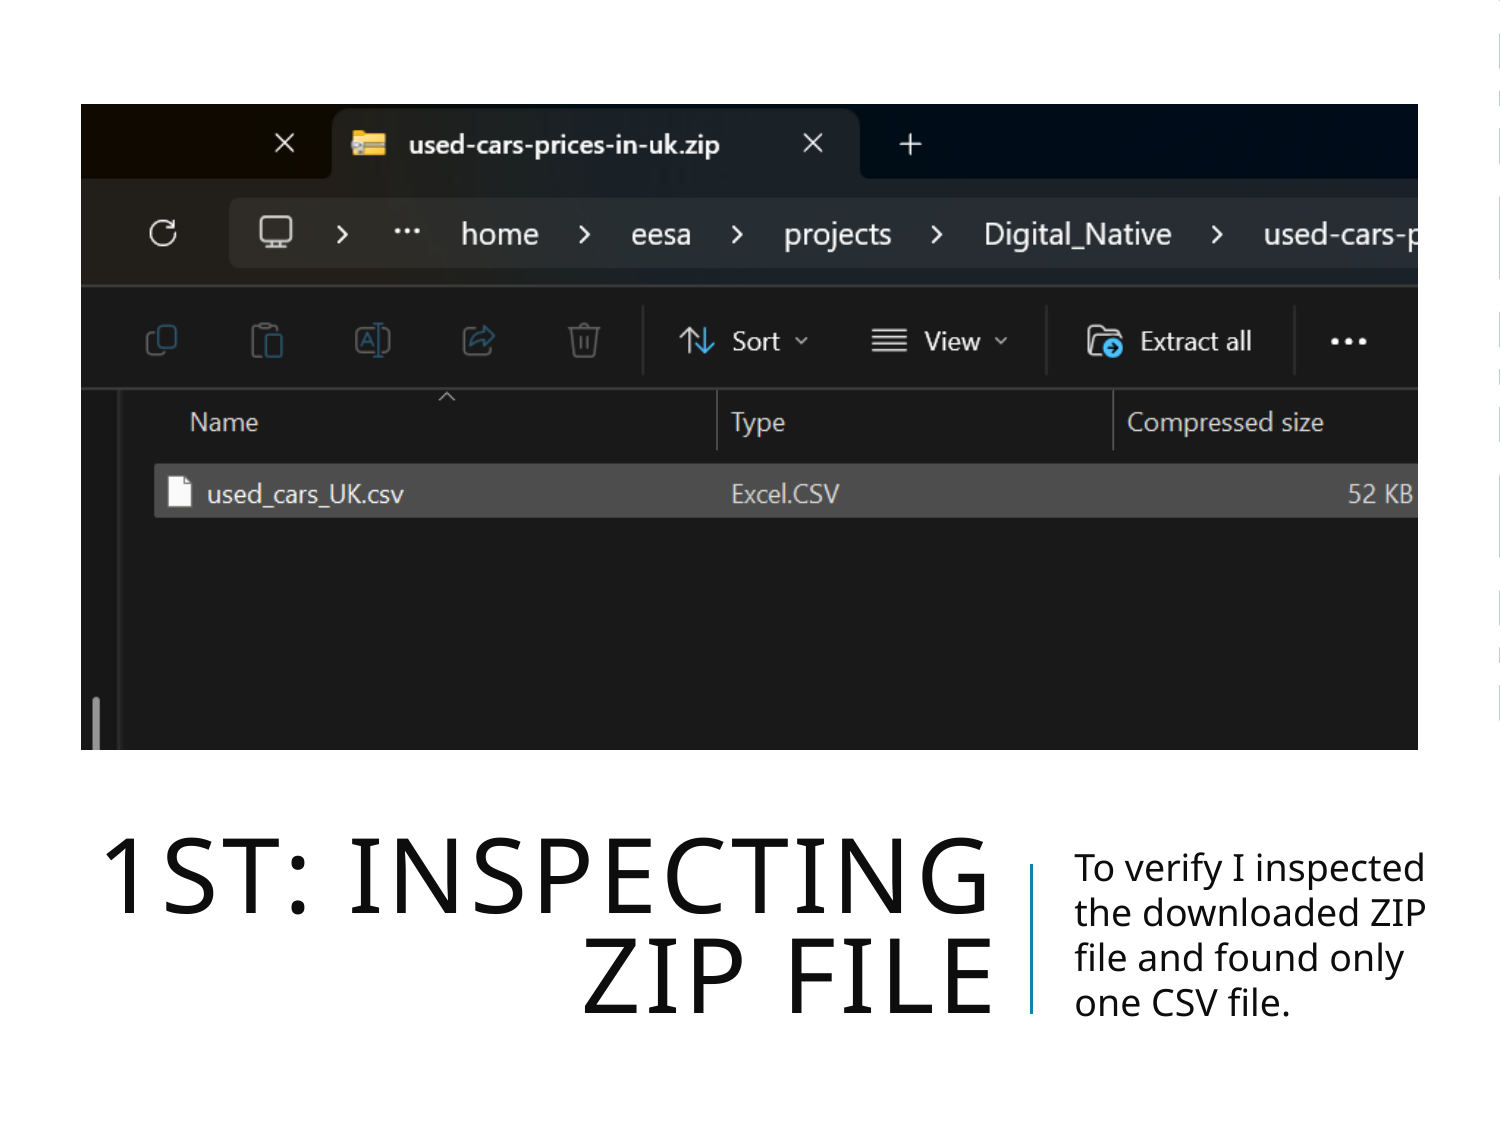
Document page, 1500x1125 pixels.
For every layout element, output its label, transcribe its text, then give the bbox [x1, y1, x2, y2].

list To verify I inspected the downloaded ZIP file and found only one CSV file. [1059, 813, 1454, 1054]
text_box [0, 0, 1500, 751]
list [80, 104, 1419, 751]
title 1st: Inspecting zip file [56, 813, 1013, 1054]
